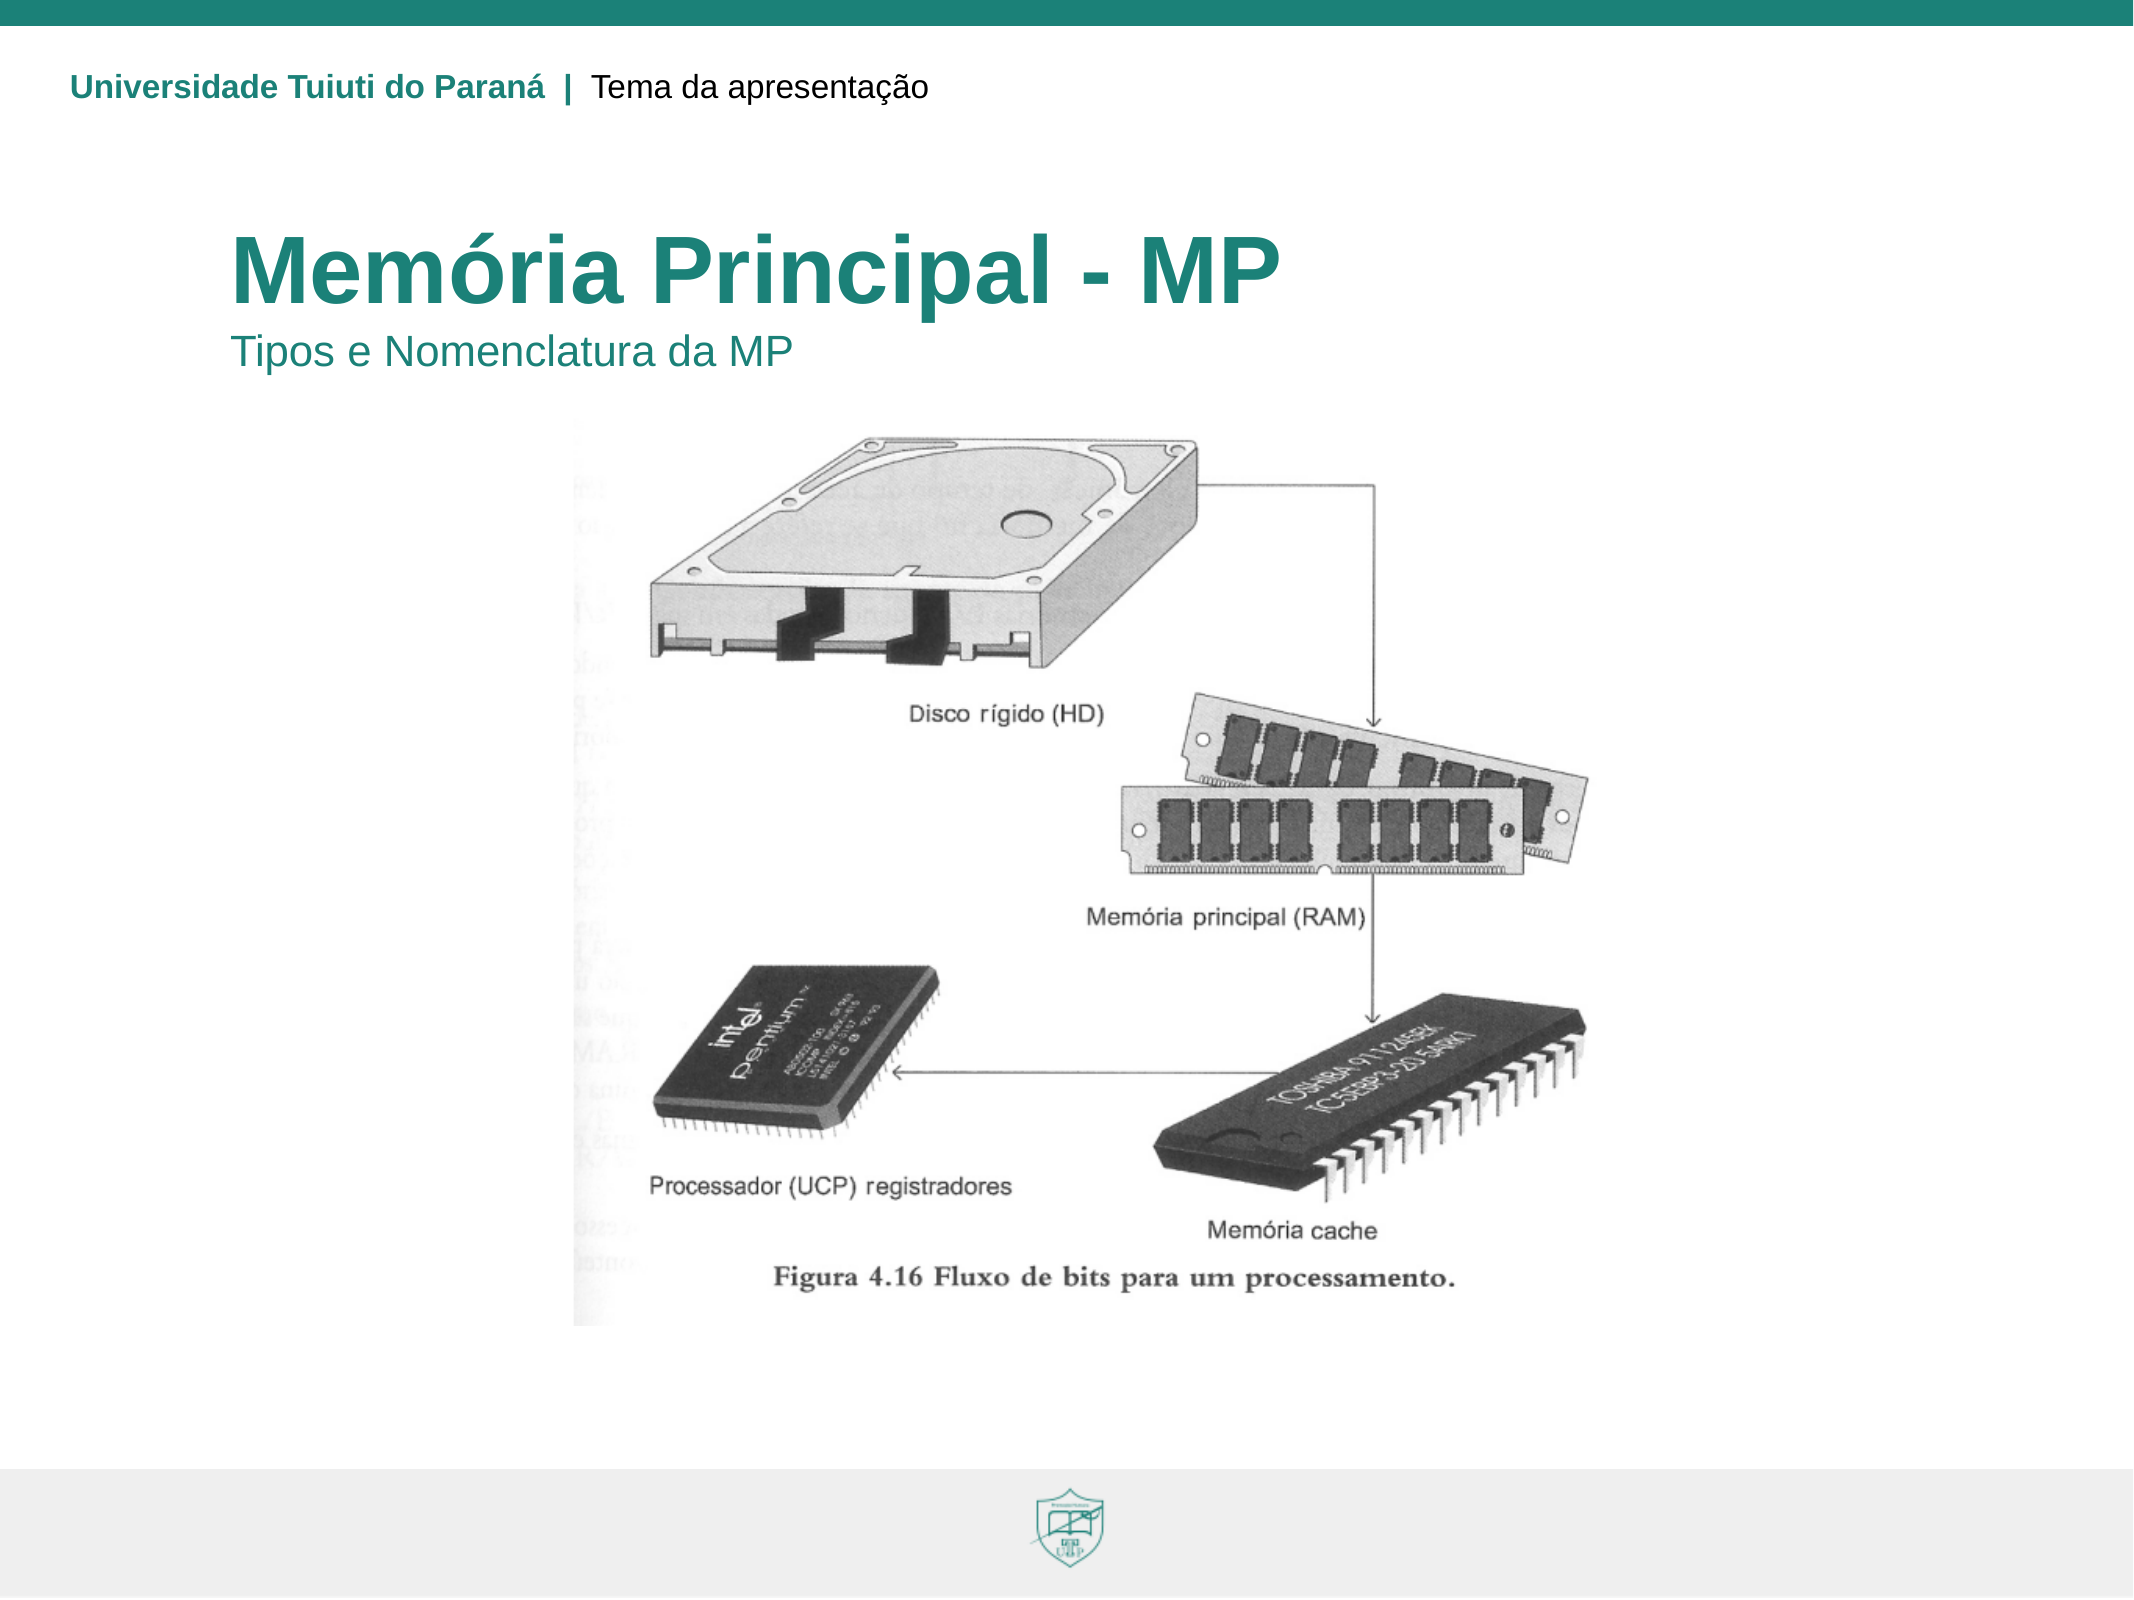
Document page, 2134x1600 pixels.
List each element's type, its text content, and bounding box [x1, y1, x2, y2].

text_box Universidade Tuiuti do Paraná | Tema da apresentação [63, 59, 936, 112]
picture [0, 0, 2134, 26]
text_box Memória Principal - MP Tipos e Nomenclatura da MP [223, 201, 1910, 416]
picture [535, 417, 1598, 1326]
picture [0, 1469, 2134, 1598]
